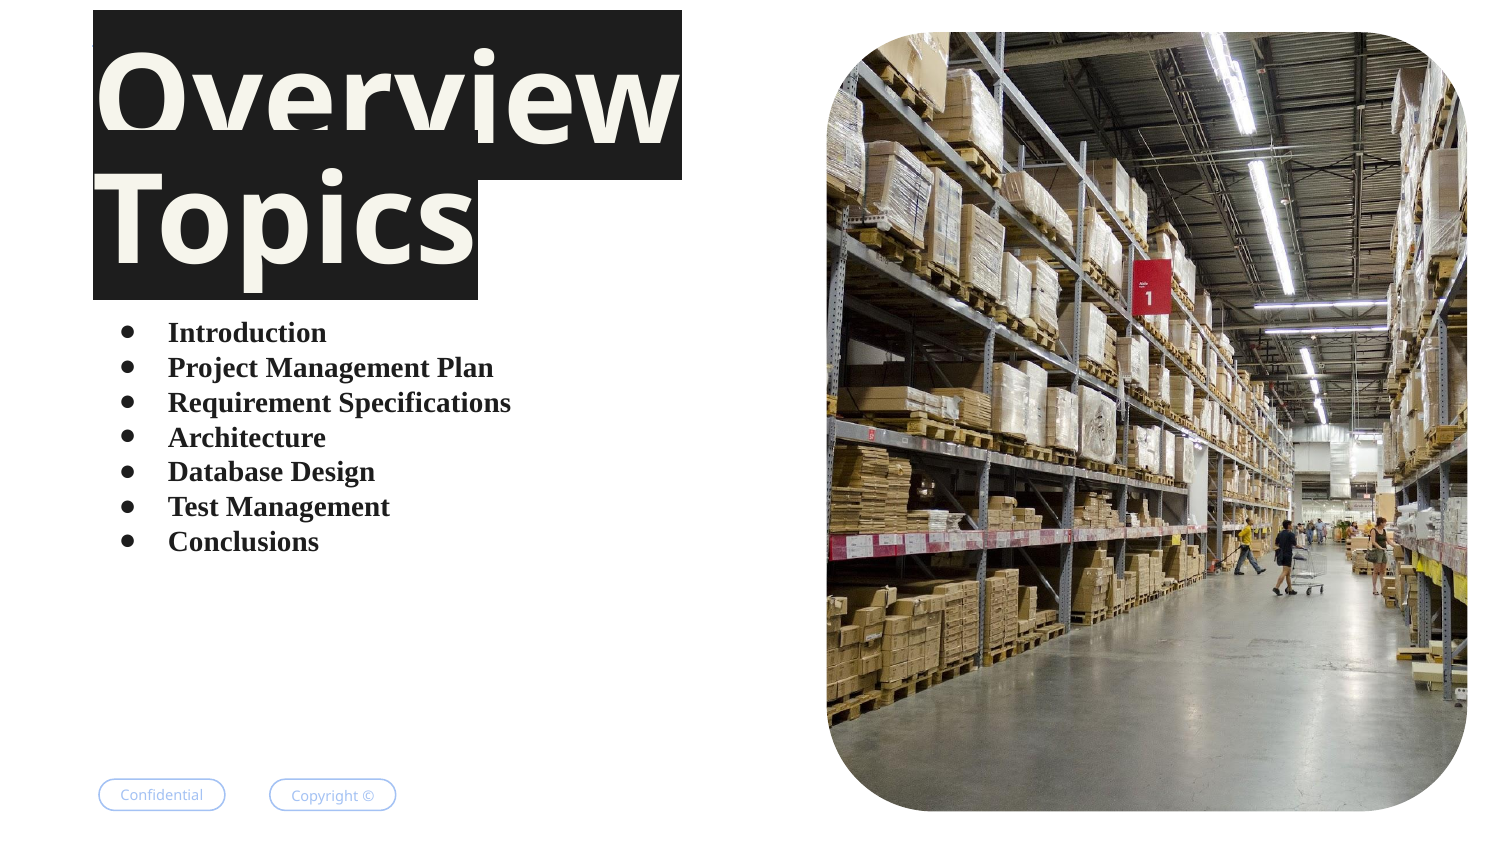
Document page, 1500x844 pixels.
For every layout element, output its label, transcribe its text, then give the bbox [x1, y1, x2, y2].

title Introduction Project Management Plan Requirement Specifications Architecture Database Design Test Management Conclusions [77, 297, 740, 546]
title Overview Topics [77, 32, 788, 242]
picture [826, 31, 1468, 812]
